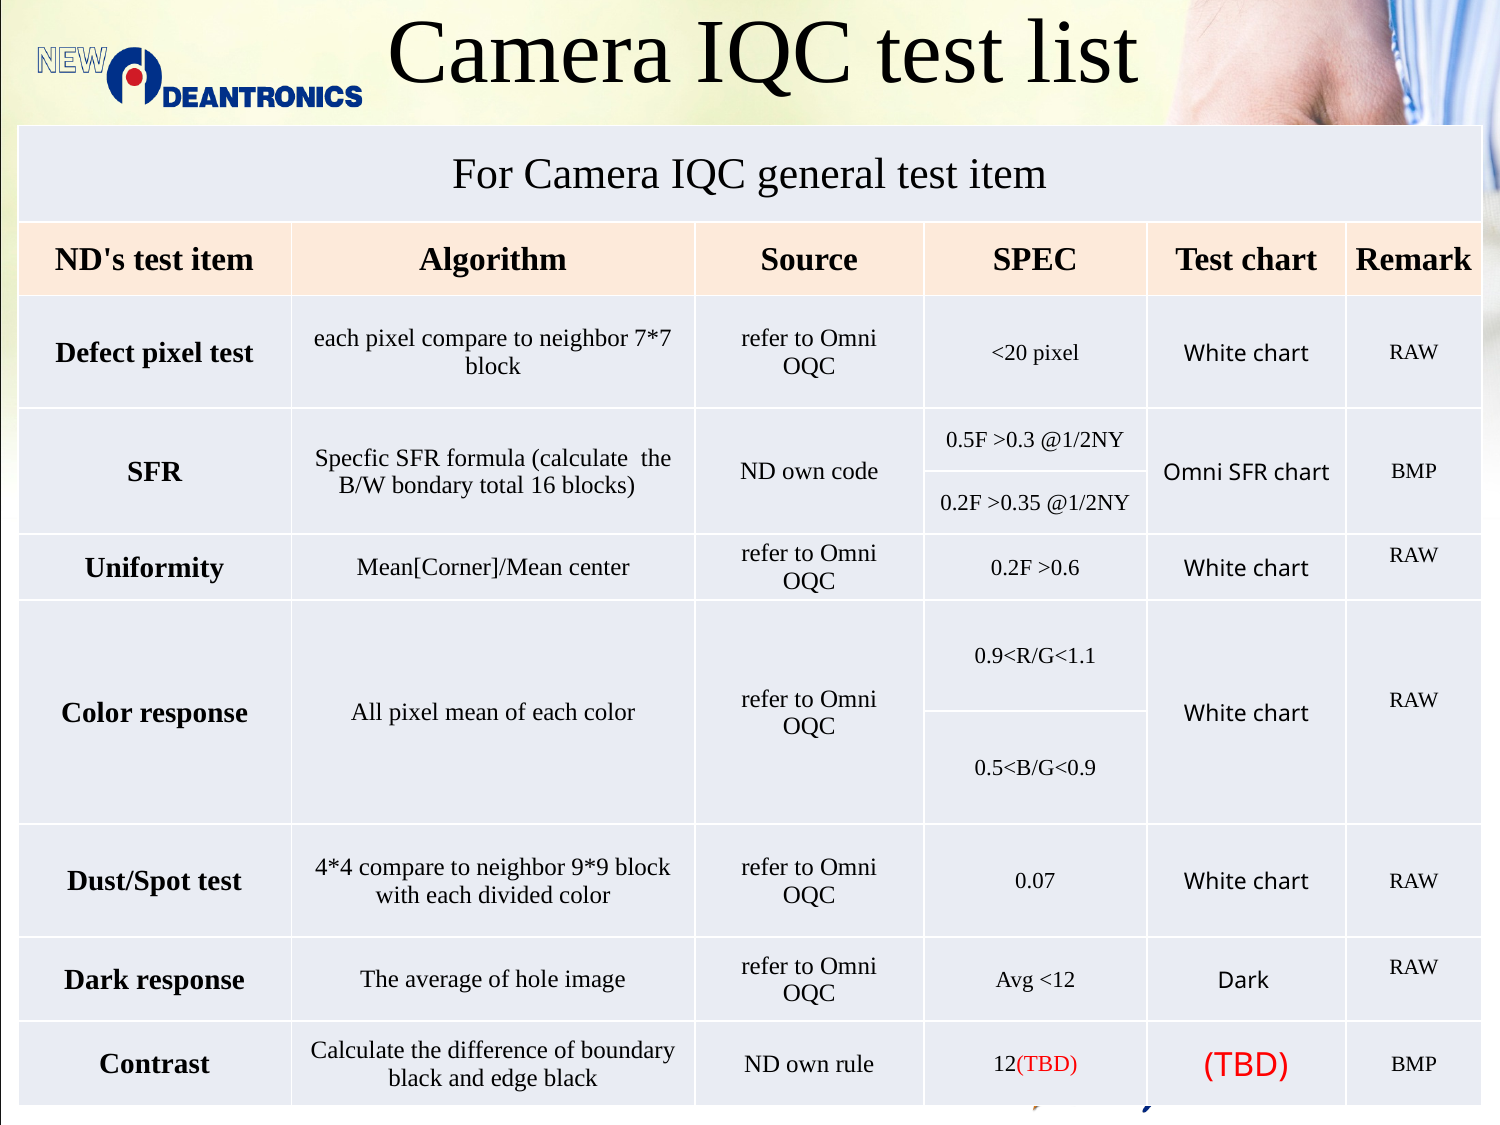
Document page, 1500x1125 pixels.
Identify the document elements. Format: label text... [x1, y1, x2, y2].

table_cell BMP [1347, 409, 1481, 533]
title Camera IQC test list [88, 0, 1439, 102]
table_cell (TBD) [1148, 1022, 1345, 1105]
table_cell Uniformity [19, 535, 291, 599]
table_cell Source [696, 223, 923, 295]
table_cell Contrast [19, 1022, 291, 1105]
table_cell 0.2F >0.6 [925, 535, 1146, 599]
table_cell refer to Omni OQC [696, 825, 923, 936]
table_cell Specfic SFR formula (calculate the B/W bondary total 16 blocks) [292, 409, 694, 533]
table_cell 0.2F >0.35 @1/2NY [925, 472, 1146, 533]
table_cell ND's test item [19, 223, 291, 295]
table_cell Dust/Spot test [19, 825, 291, 936]
table_cell White chart [1148, 825, 1345, 936]
table_cell refer to Omni OQC [696, 296, 923, 407]
table_cell Defect pixel test [19, 296, 291, 407]
table_cell ND own rule [696, 1022, 923, 1105]
table_cell Calculate the difference of boundary black and edge black [292, 1022, 694, 1105]
table_cell refer to Omni OQC [696, 601, 923, 823]
table_cell Remark [1347, 223, 1481, 295]
table_cell RAW [1347, 535, 1481, 599]
table_cell White chart [1148, 535, 1345, 599]
table_cell RAW [1347, 938, 1481, 1020]
table_cell 0.5<B/G<0.9 [925, 712, 1146, 823]
table_cell White chart [1148, 296, 1345, 407]
table_cell 4*4 compare to neighbor 9*9 block with each divided color [292, 825, 694, 936]
table_cell The average of hole image [292, 938, 694, 1020]
table_cell Test chart [1148, 223, 1345, 295]
table_cell Algorithm [292, 223, 694, 295]
table_cell 12(TBD) [925, 1022, 1146, 1105]
table_cell RAW [1347, 296, 1481, 407]
table_cell each pixel compare to neighbor 7*7 block [292, 296, 694, 407]
table_cell 0.5F >0.3 @1/2NY [925, 409, 1146, 470]
table_cell <20 pixel [925, 296, 1146, 407]
table_cell Mean[Corner]/Mean center [292, 535, 694, 599]
table_cell ND own code [696, 409, 923, 533]
table_cell Omni SFR chart [1148, 409, 1345, 533]
table_cell RAW [1347, 825, 1481, 936]
table_cell Dark [1148, 938, 1345, 1020]
table_cell 0.07 [925, 825, 1146, 936]
picture [0, 0, 1500, 1125]
table_header For Camera IQC general test item [19, 126, 1481, 221]
table_cell 0.9<R/G<1.1 [925, 601, 1146, 710]
table_cell refer to Omni OQC [696, 938, 923, 1020]
table_cell Color response [19, 601, 291, 823]
table_cell Avg <12 [925, 938, 1146, 1020]
table_cell White chart [1148, 601, 1345, 823]
table_cell All pixel mean of each color [292, 601, 694, 823]
table_cell Dark response [19, 938, 291, 1020]
table_cell BMP [1347, 1022, 1481, 1105]
table_cell refer to Omni OQC [696, 535, 923, 599]
table_cell SPEC [925, 223, 1146, 295]
table_cell SFR [19, 409, 291, 533]
table_cell RAW [1347, 601, 1481, 823]
